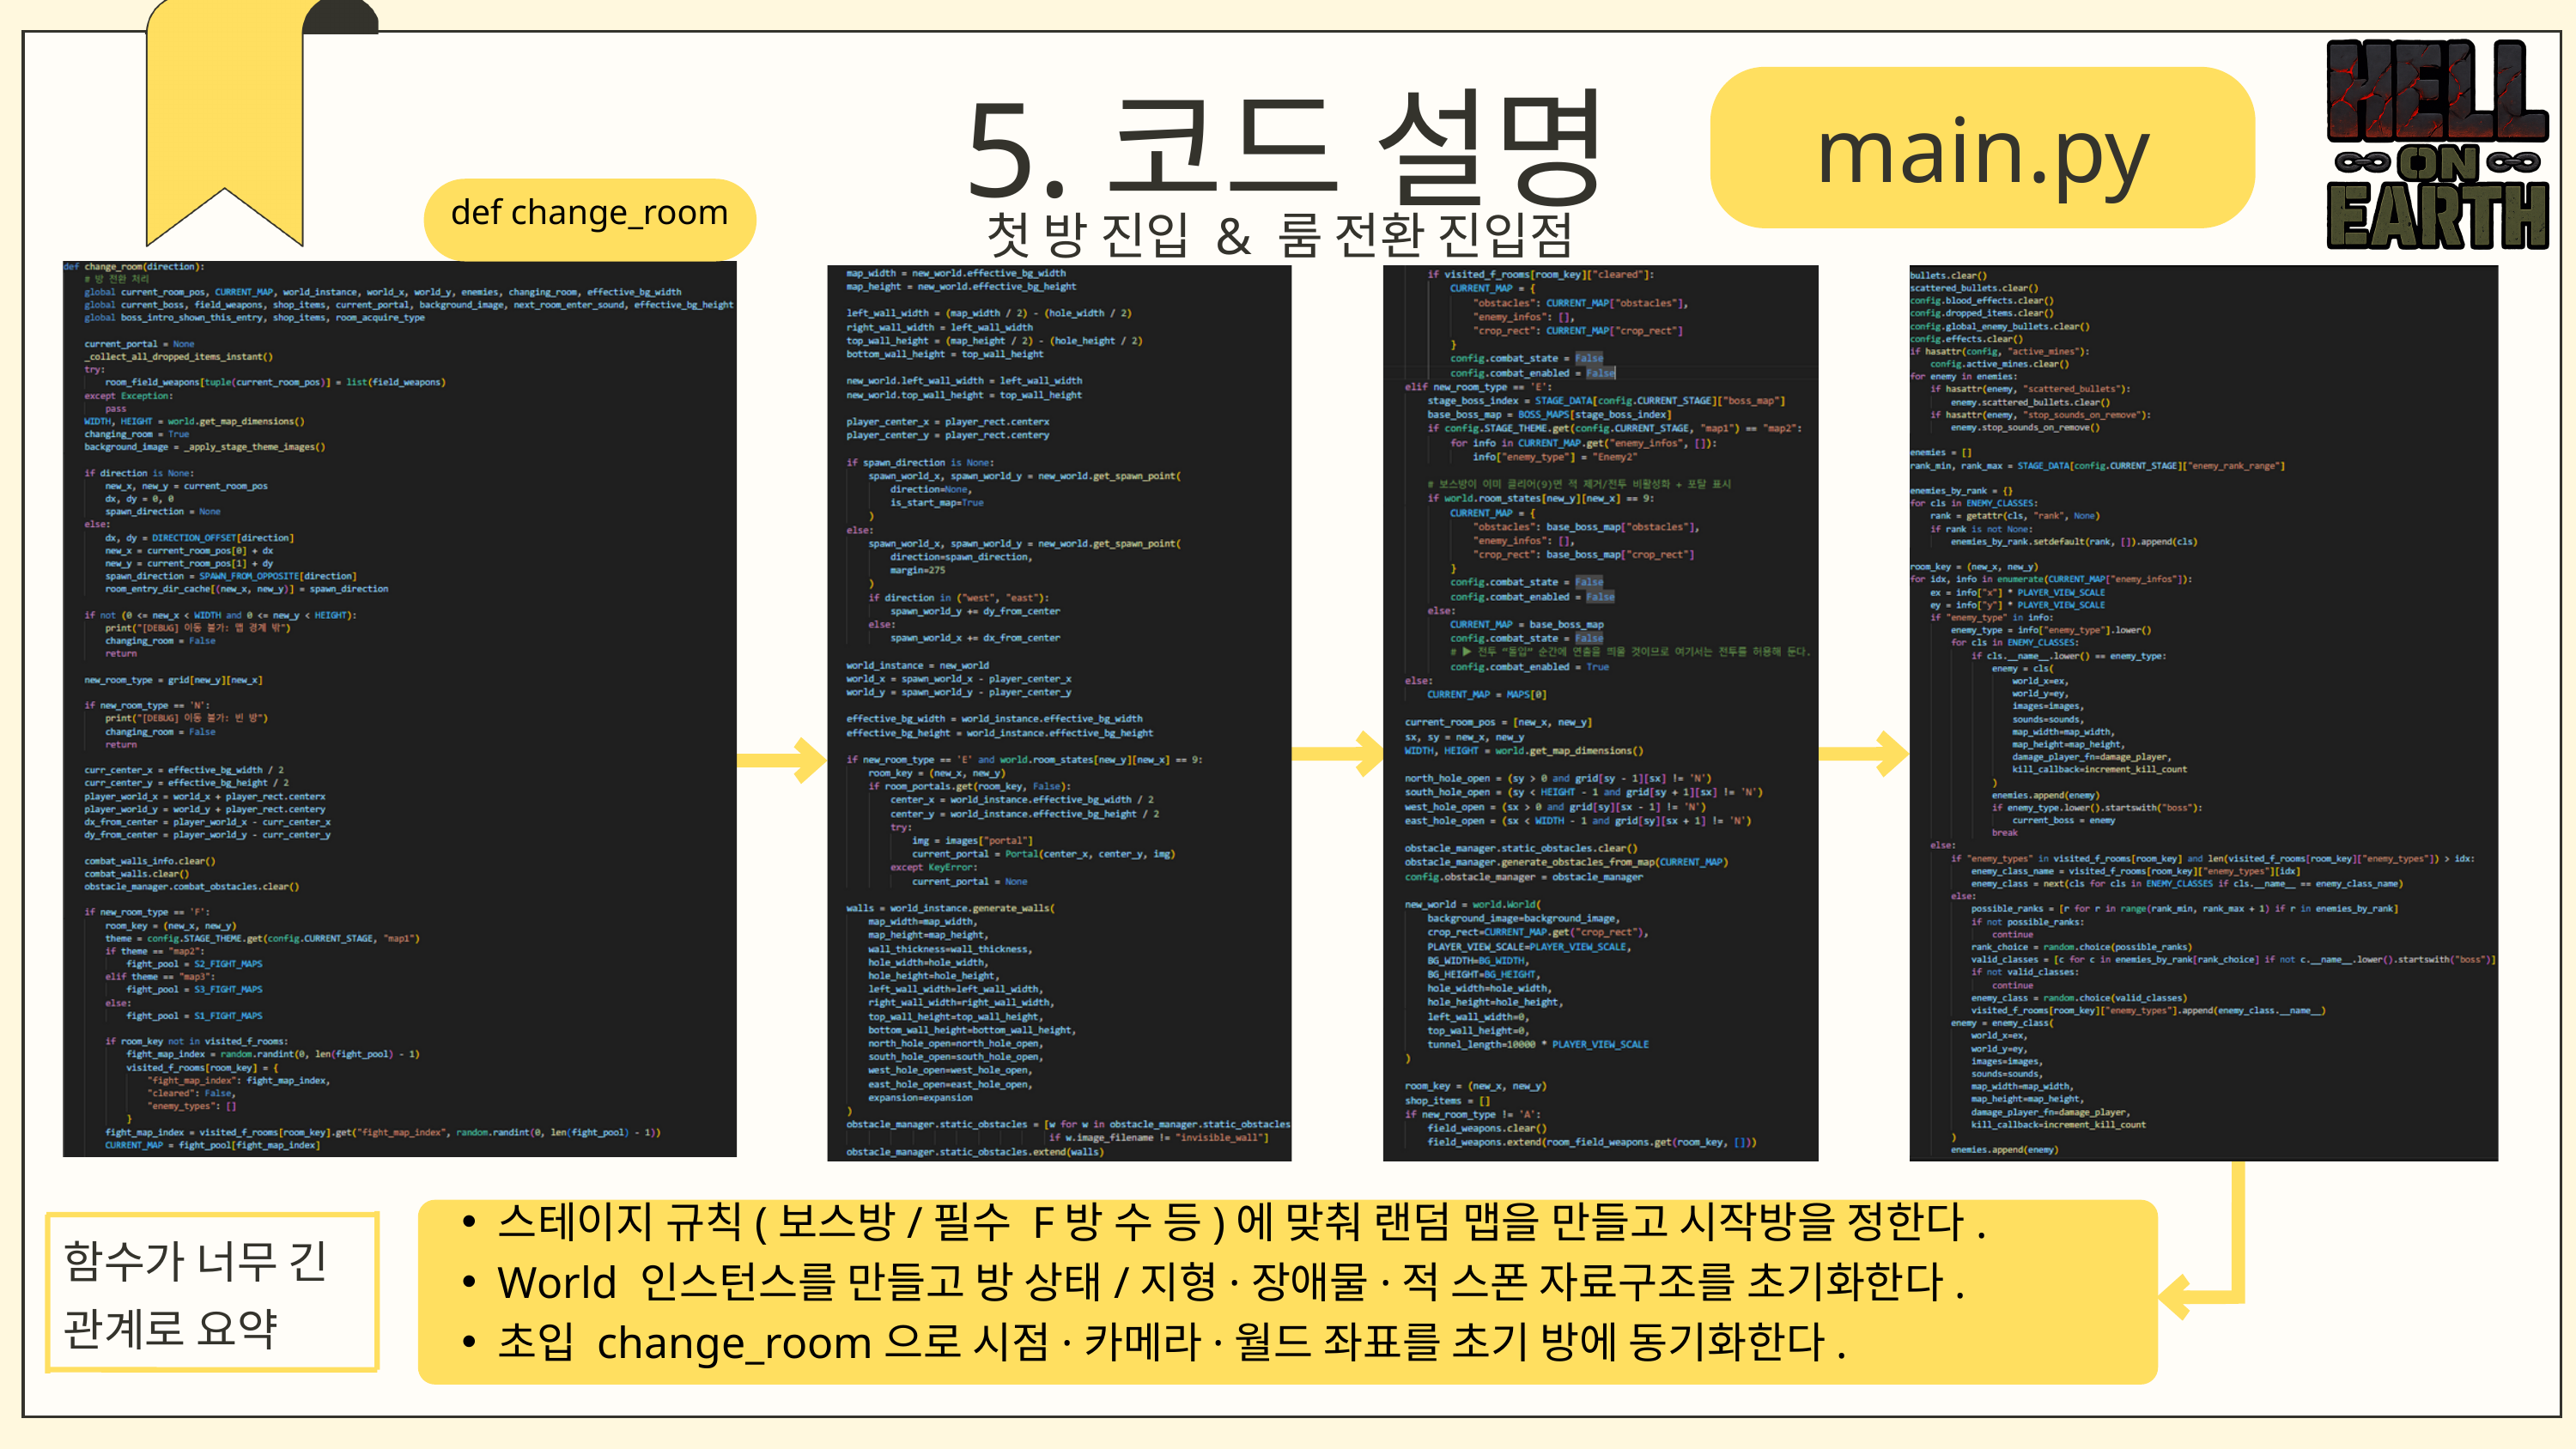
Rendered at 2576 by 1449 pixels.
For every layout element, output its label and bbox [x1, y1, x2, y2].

text_box [144, 0, 379, 28]
text_box [1710, 66, 2256, 229]
text_box [417, 1199, 2159, 1385]
text_box [22, 31, 2561, 1418]
text_box [423, 178, 757, 262]
text_box [2299, 6, 2576, 283]
